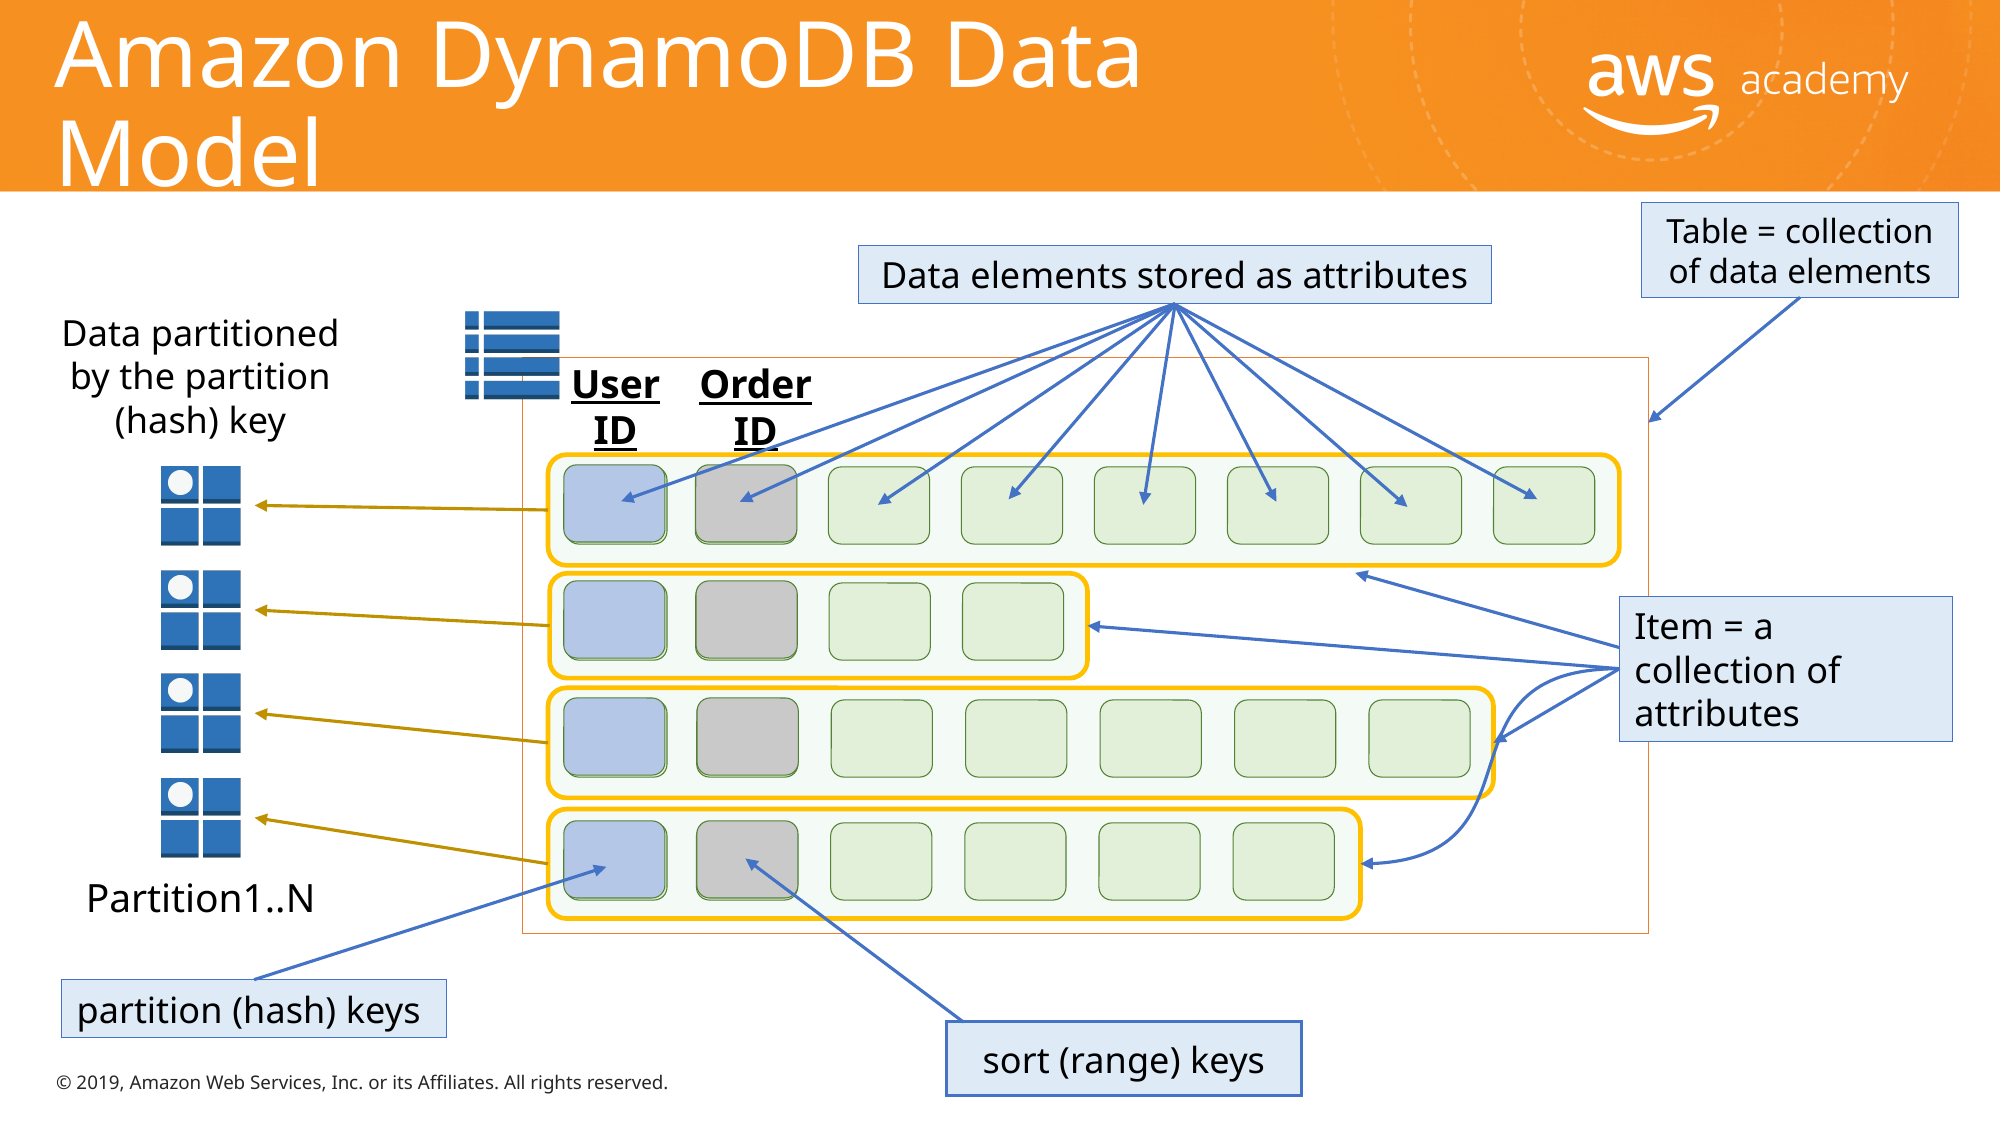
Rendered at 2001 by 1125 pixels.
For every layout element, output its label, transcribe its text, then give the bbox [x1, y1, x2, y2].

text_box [695, 507, 799, 898]
text_box sort (range) keys [801, 901, 1302, 1096]
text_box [1094, 572, 1953, 931]
text_box Table = collection of data elements [1641, 202, 1959, 298]
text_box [621, 245, 1538, 507]
text_box [607, 901, 843, 934]
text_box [254, 817, 549, 864]
picture [0, 0, 2000, 1125]
text_box Data partitioned by the partition (hash) key [39, 303, 363, 448]
title Amazon DynamoDB Data Model [39, 43, 1450, 172]
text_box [49, 451, 353, 929]
text_box User ID [529, 352, 621, 461]
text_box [353, 505, 549, 511]
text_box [563, 464, 665, 898]
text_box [1648, 298, 1801, 423]
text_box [353, 713, 549, 743]
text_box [61, 866, 607, 1039]
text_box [607, 466, 1595, 901]
text_box [1538, 357, 1649, 572]
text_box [254, 609, 550, 626]
text_box [522, 413, 621, 866]
text_box [805, 901, 1649, 934]
